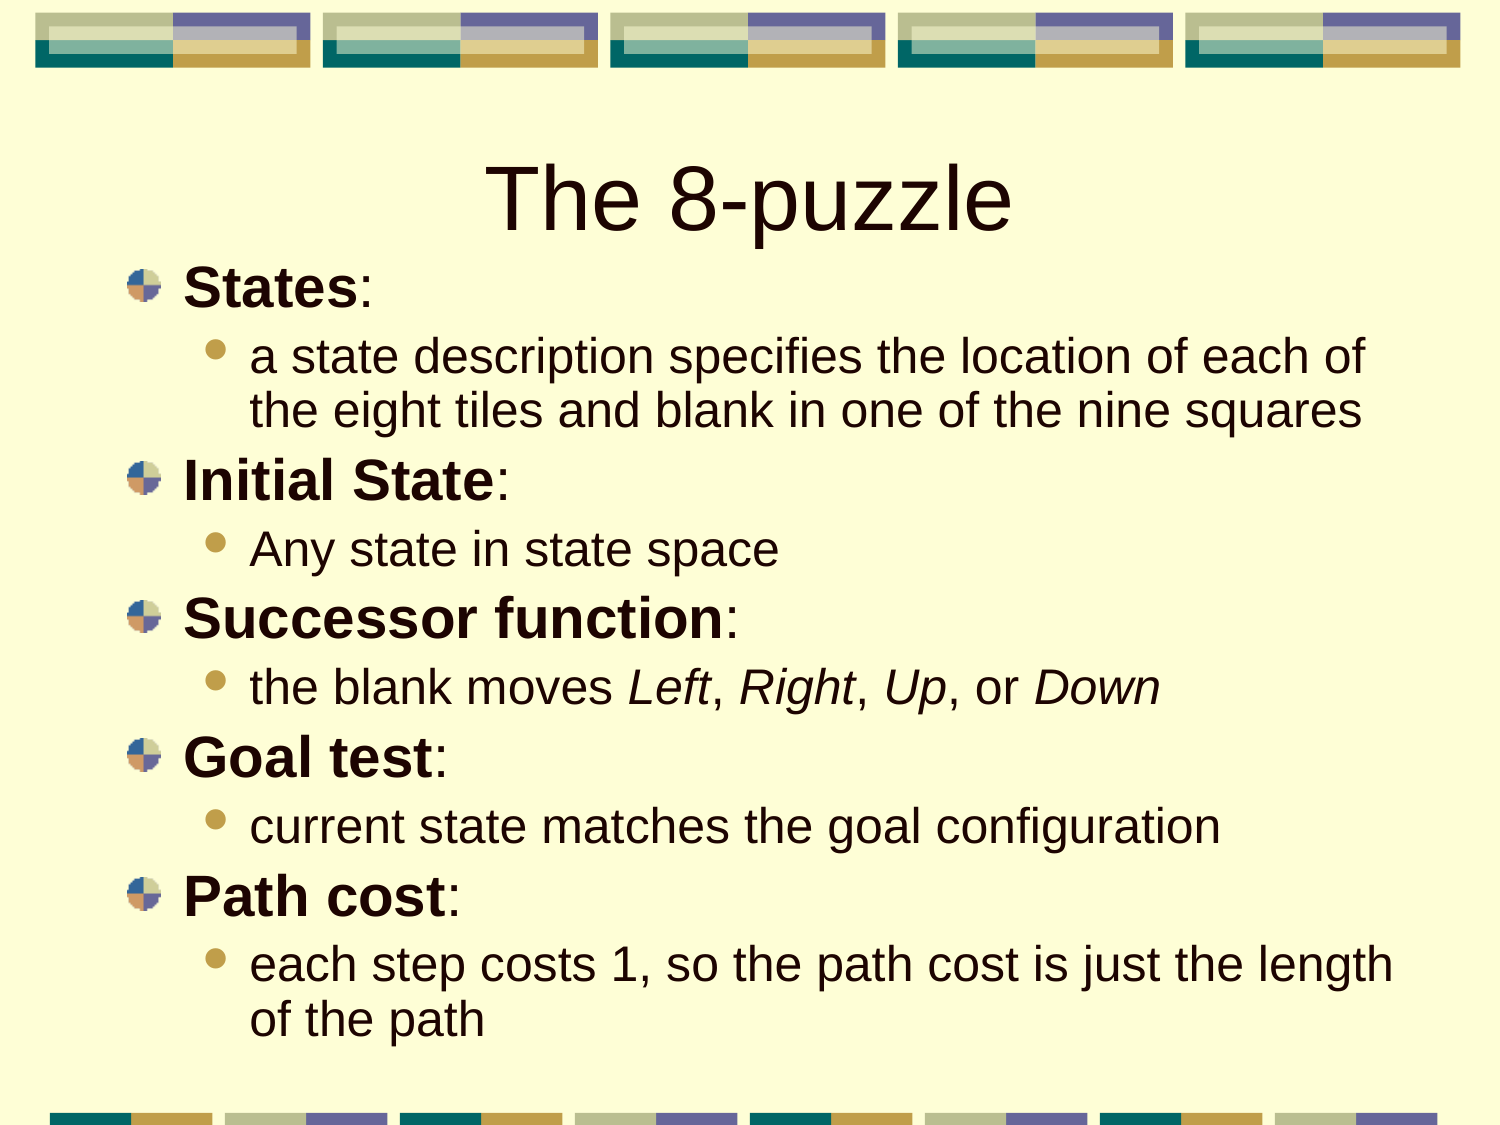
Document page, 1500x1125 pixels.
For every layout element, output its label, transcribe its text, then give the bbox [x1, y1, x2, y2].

picture [127, 269, 161, 302]
picture [127, 877, 161, 911]
title The 8-puzzle [112, 99, 1388, 249]
picture [127, 738, 161, 772]
picture [127, 461, 161, 495]
list States: a state description specifies the location of each of the eight tiles and blank in one of the nine squares Initial State: Any state in state space Successor function: the blank moves Left, Right, Up, or Down Goal test: current state matches the goal configuration Path cost: each step costs 1, so the path cost is just the length of the path [112, 249, 1426, 1063]
picture [127, 600, 161, 633]
